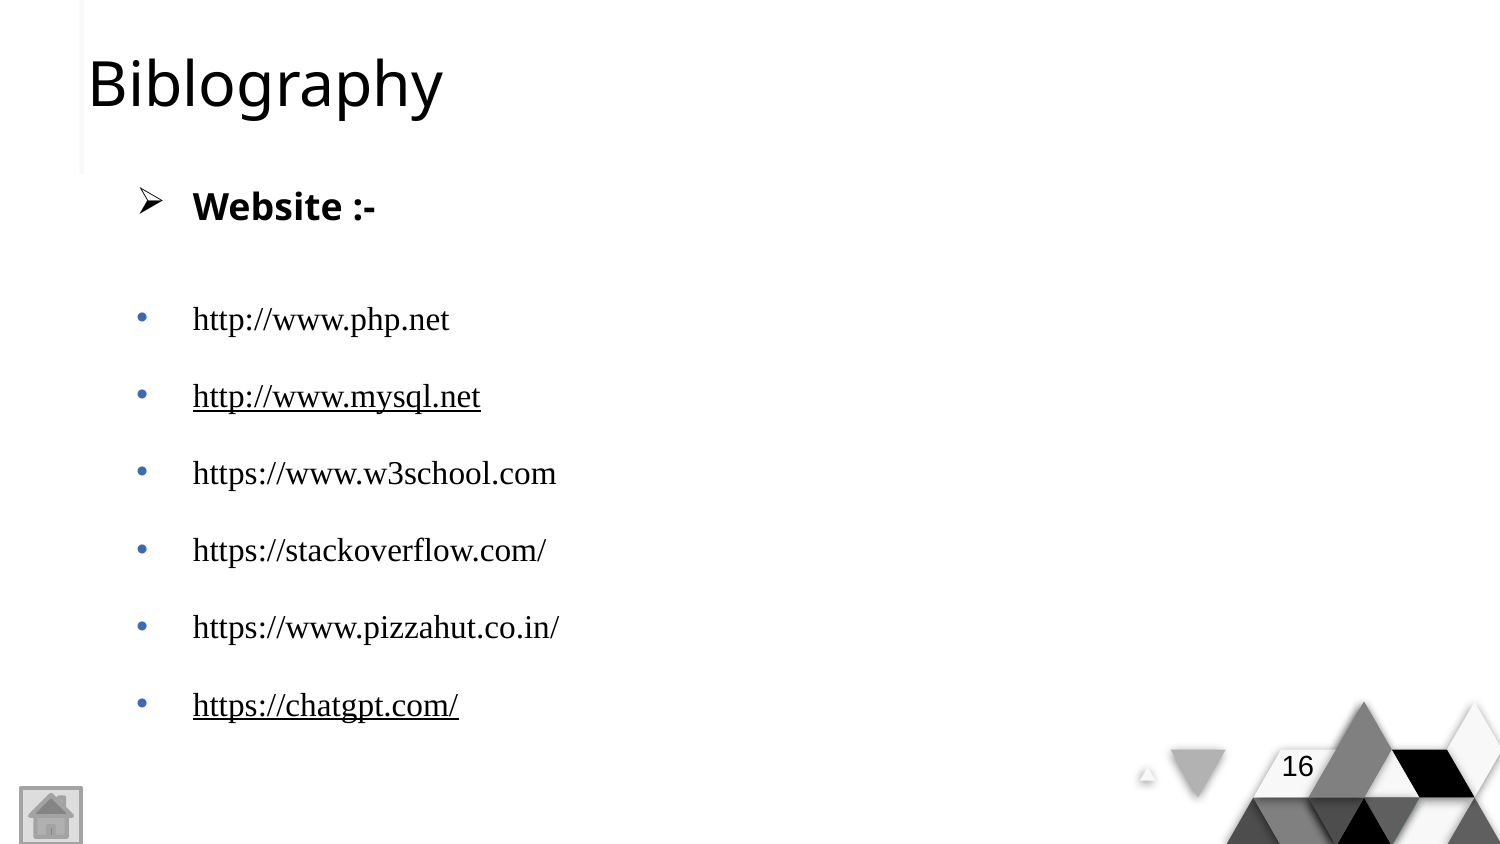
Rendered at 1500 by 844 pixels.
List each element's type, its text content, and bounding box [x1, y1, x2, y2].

text_box 16 [1266, 739, 1347, 790]
text_box [19, 786, 83, 844]
subtitle Website :- http://www.php.net http://www.mysql.net https://www.w3school.com https://stackoverflow.com/ https://www.pizzahut.co.in/ https://chatgpt.com/ [121, 167, 1379, 687]
text_box Biblography [72, 53, 805, 134]
